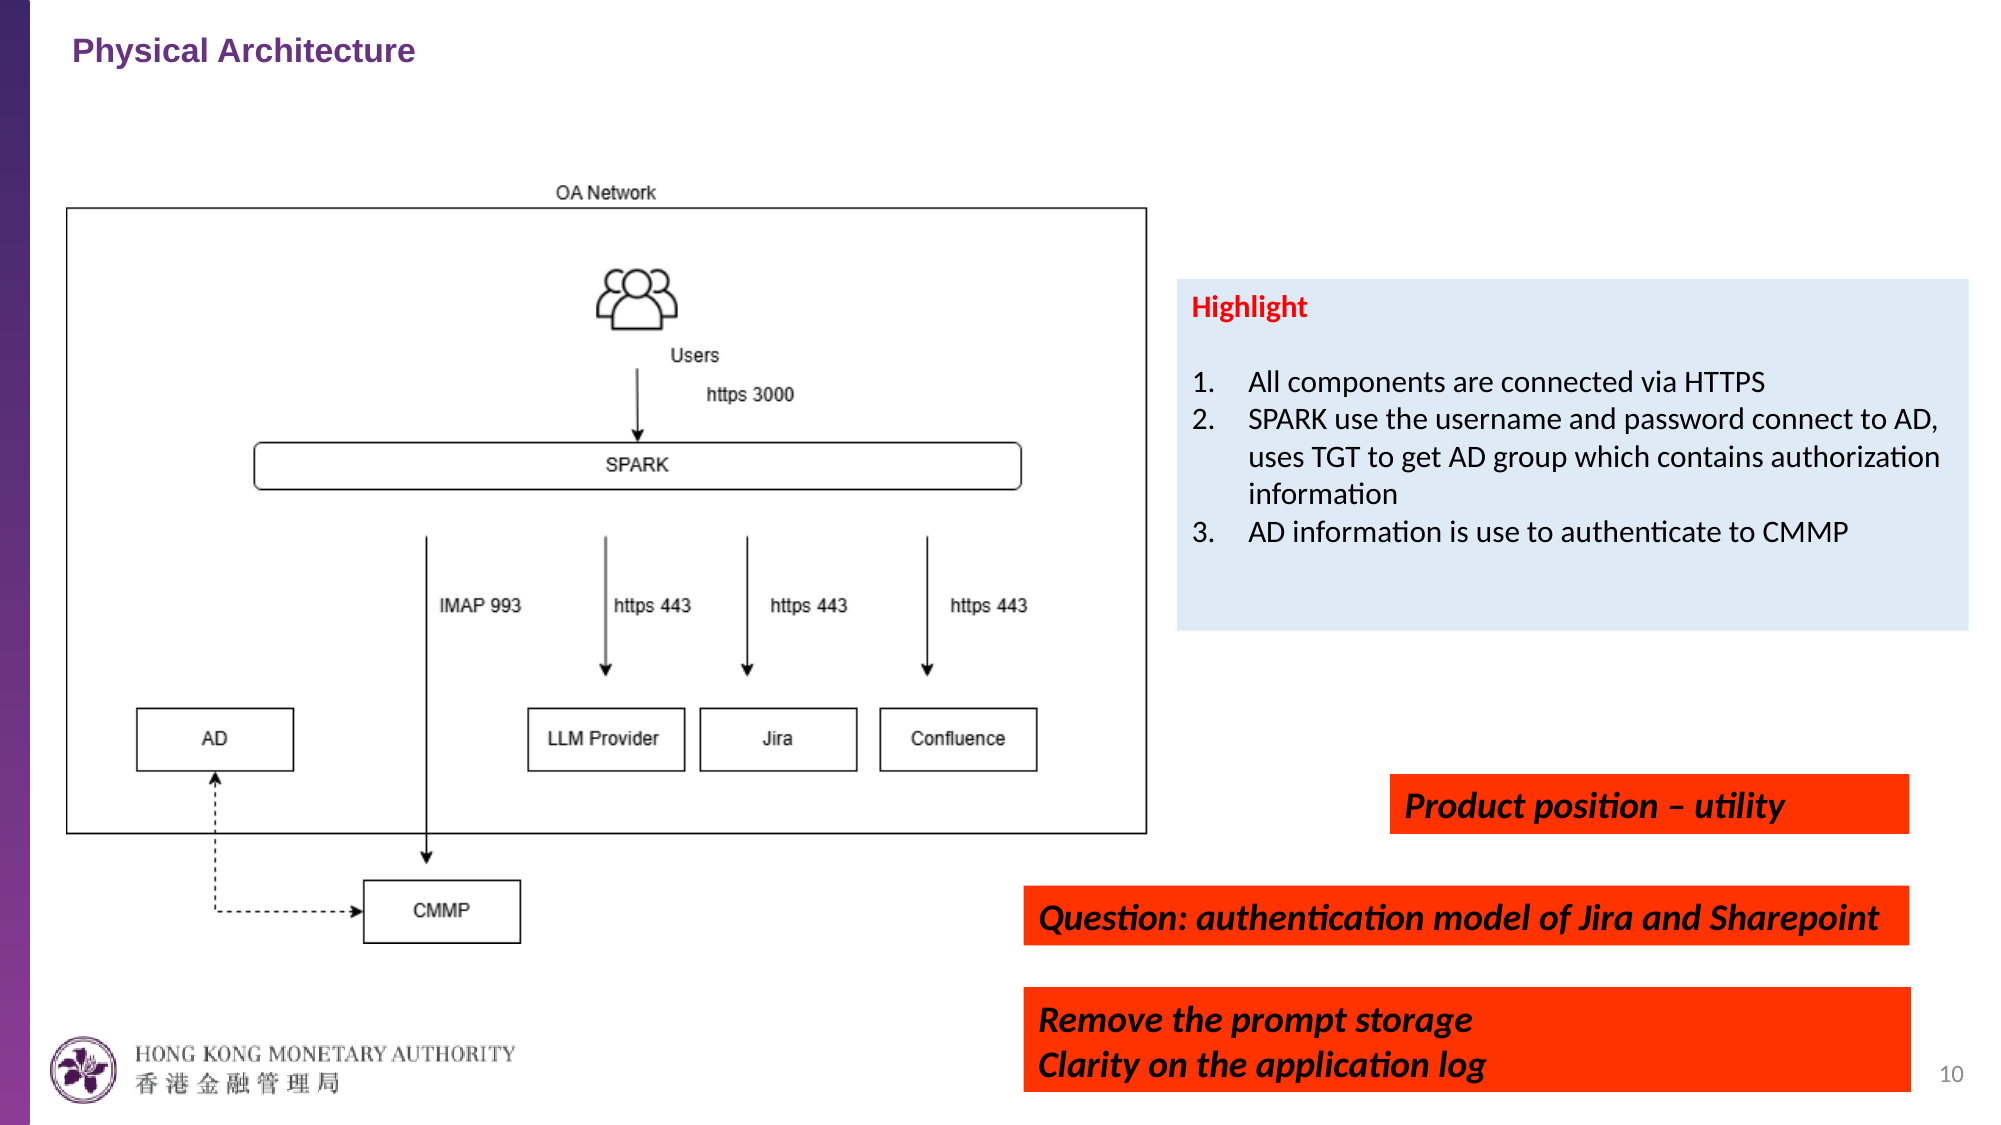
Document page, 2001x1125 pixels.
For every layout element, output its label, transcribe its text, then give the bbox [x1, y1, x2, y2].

text_box Highlight All components are connected via HTTPS SPARK use the username and password connect to AD, uses TGT to get AD group which contains authorization information AD information is use to authenticate to CMMP [1177, 278, 1969, 631]
title Physical Architecture [57, 25, 1782, 78]
text_box Question: authentication model of Jira and Sharepoint [1023, 885, 1910, 946]
text_box Remove the prompt storage Clarity on the application log [1023, 987, 1911, 1092]
slide_number 10 [1909, 1042, 1980, 1103]
picture [66, 181, 1149, 944]
picture [29, 1027, 524, 1118]
text_box Product position – utility [1389, 774, 1910, 834]
